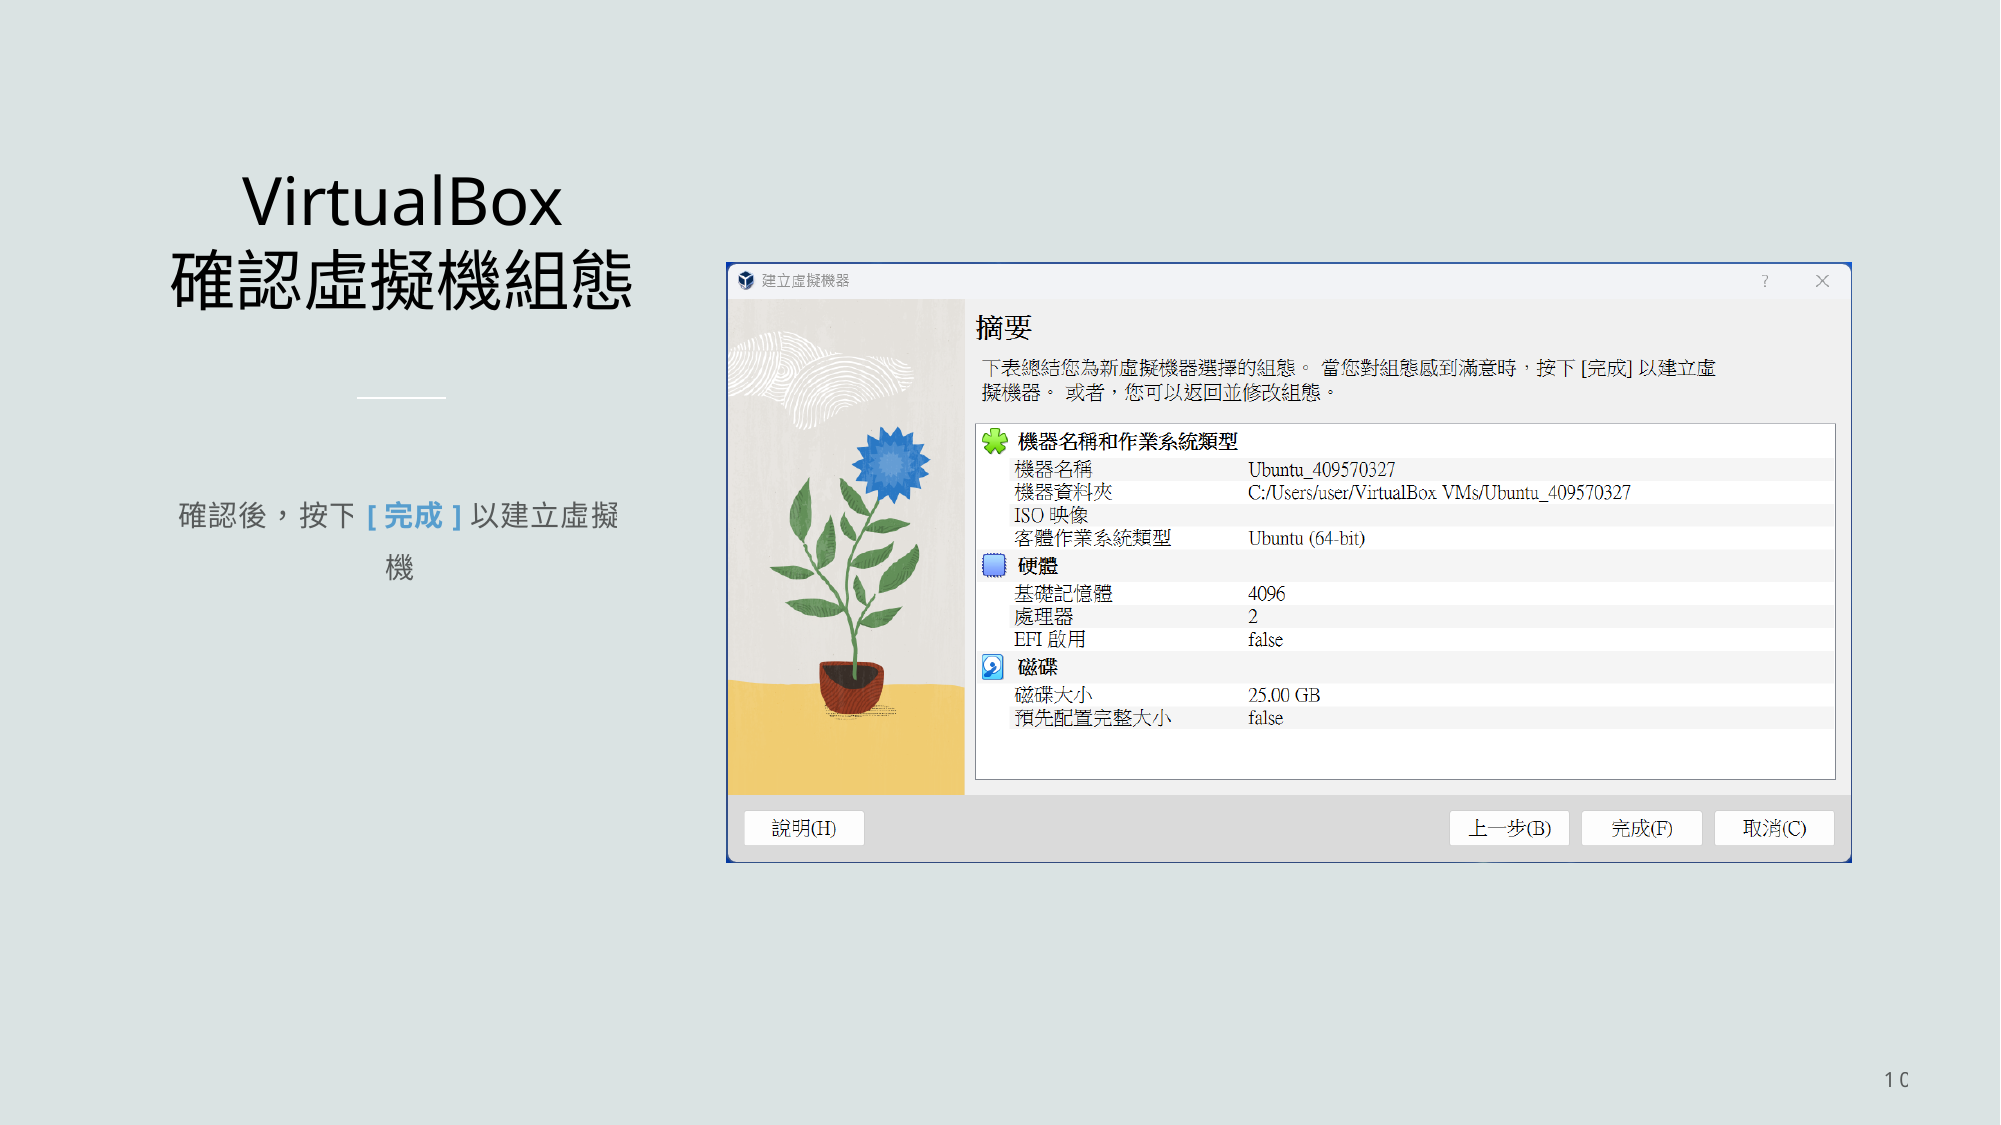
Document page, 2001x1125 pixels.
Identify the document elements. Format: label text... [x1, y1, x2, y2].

slide_number 10 [1637, 1042, 1927, 1119]
list 確認後，按下[完成]以建立虛擬機 [148, 471, 651, 954]
picture [726, 261, 1852, 863]
title VirtualBox 確認虛擬機組態 [86, 87, 720, 327]
